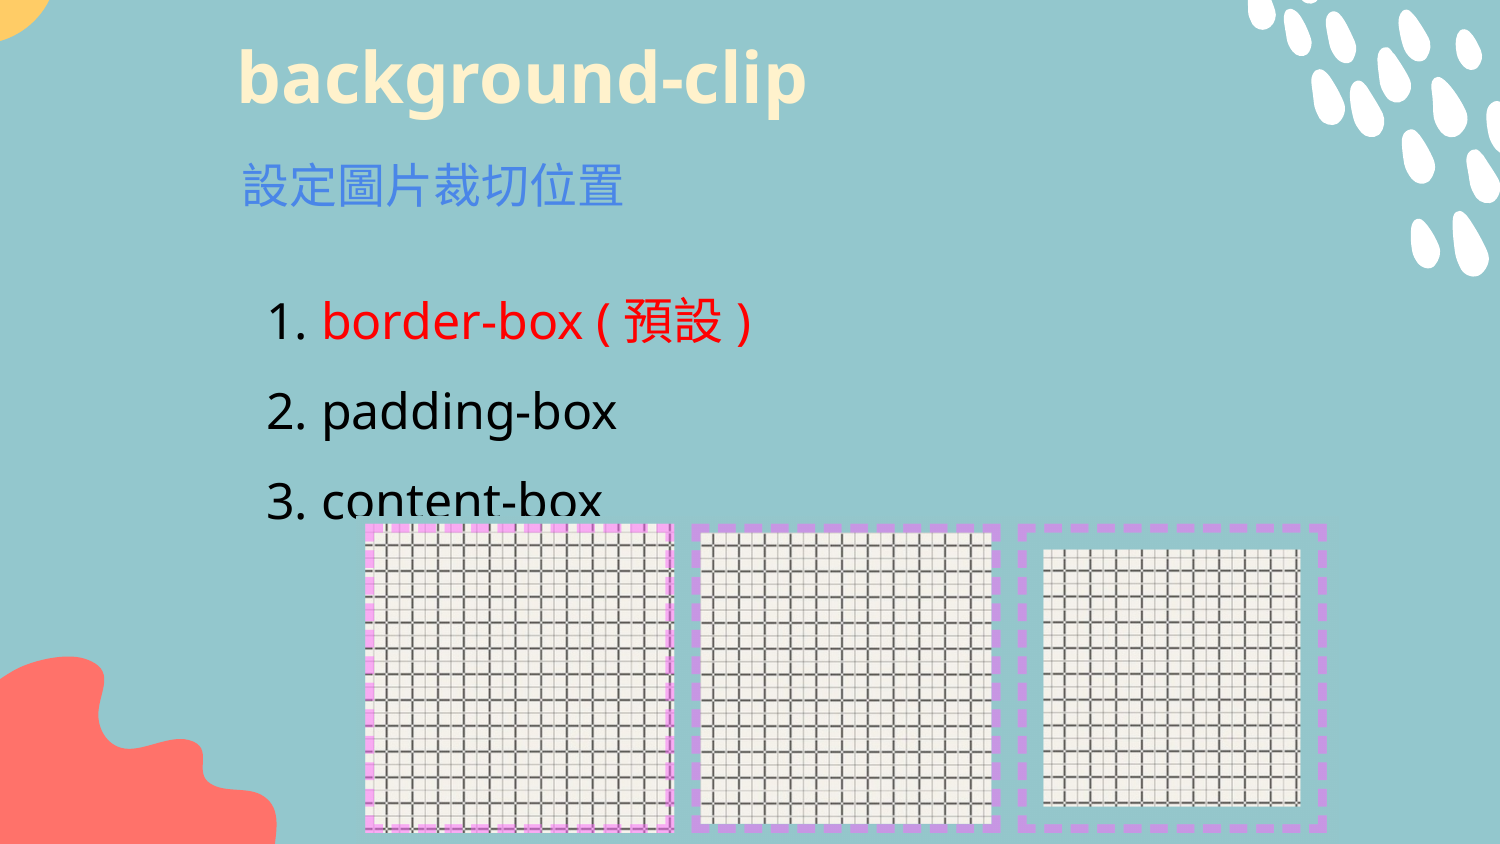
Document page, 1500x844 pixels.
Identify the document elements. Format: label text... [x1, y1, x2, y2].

text_box [0, 0, 51, 42]
subtitle 設定圖片裁切位置 [151, 132, 1483, 304]
picture [356, 516, 1339, 844]
title background-clip [221, 0, 1500, 133]
text_box 1. border-box (預設) 2. padding-box 3. content-box [251, 245, 1416, 748]
